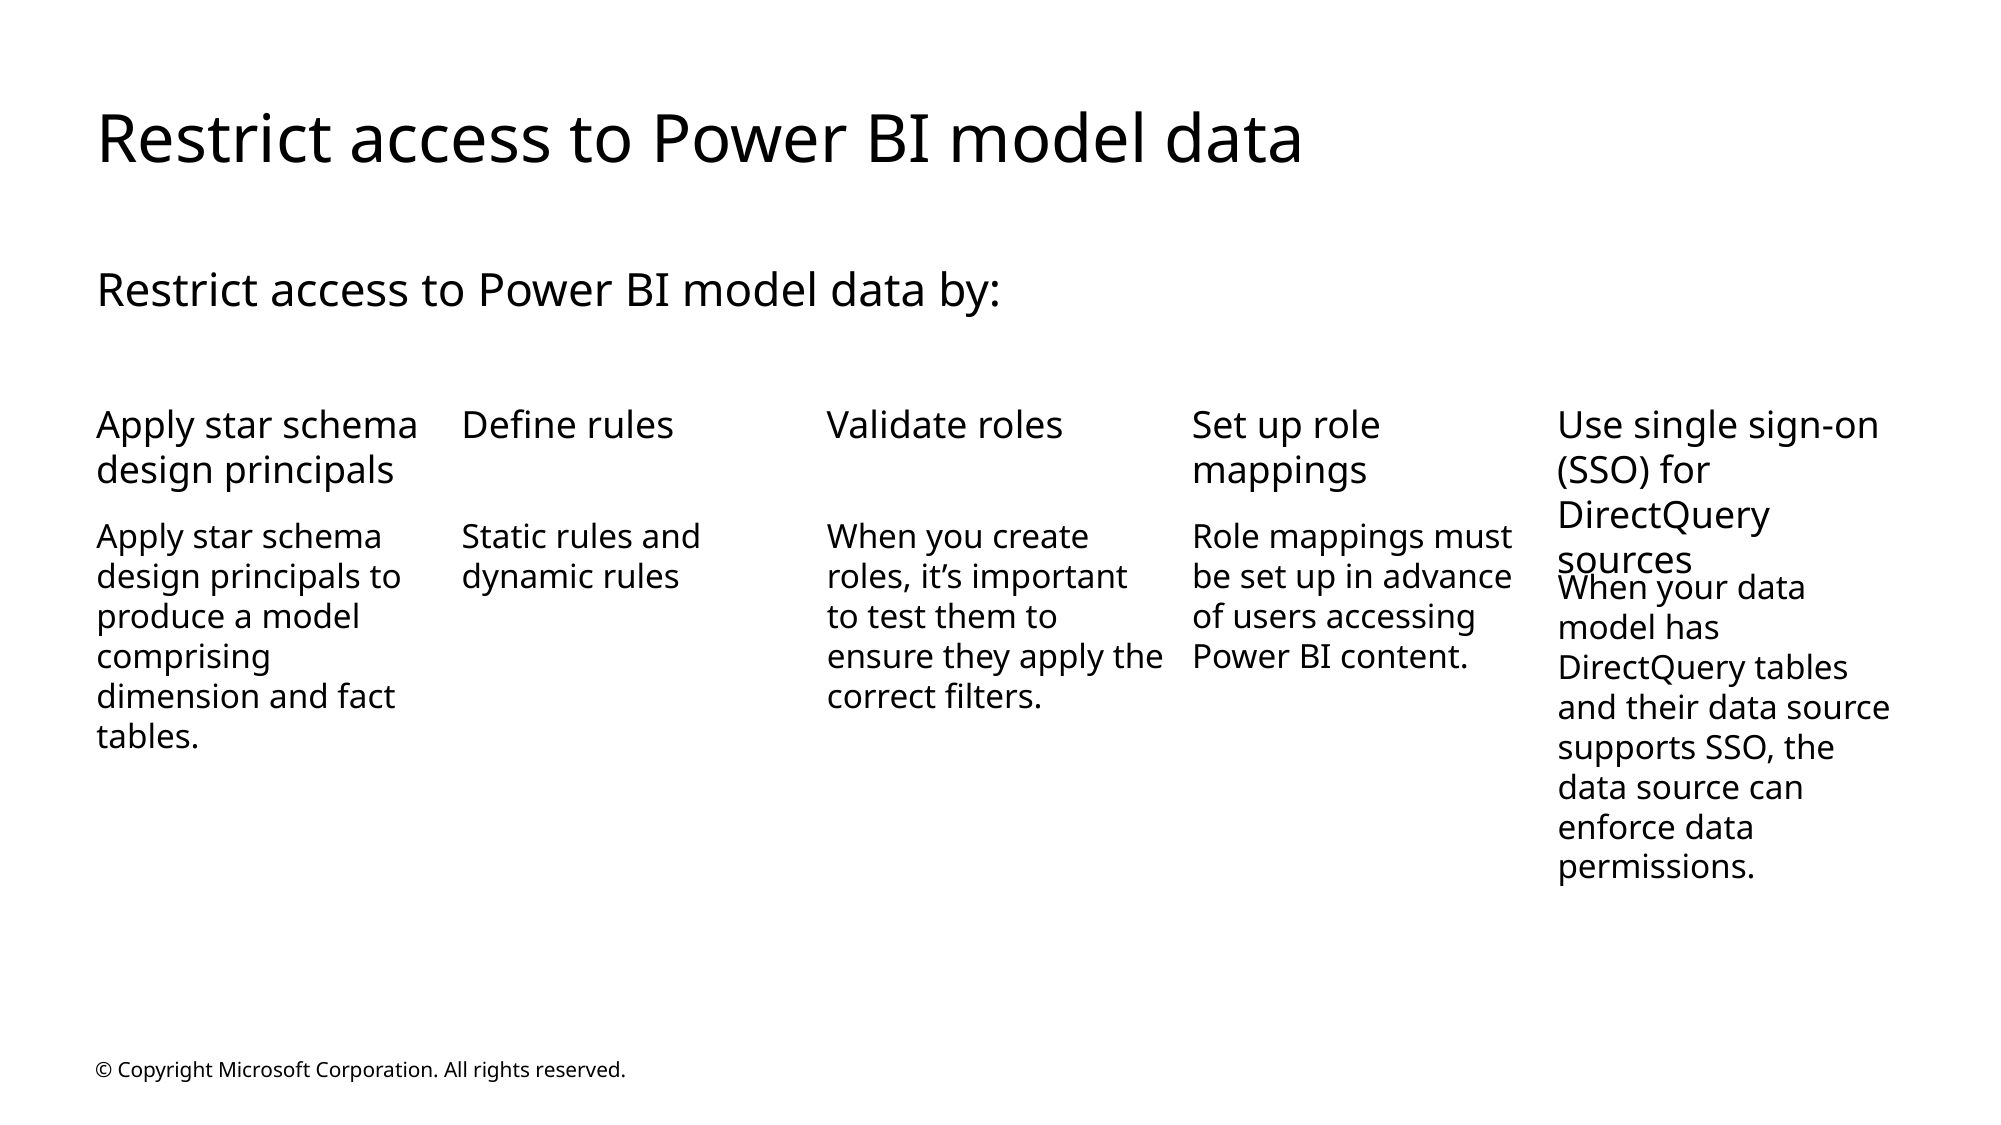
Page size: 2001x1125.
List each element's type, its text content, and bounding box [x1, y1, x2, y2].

text_box When you create roles, it’s important to test them to ensure they apply the correct filters. [826, 515, 1168, 715]
text_box Apply star schema design principals [96, 400, 437, 452]
text_box Set up role mappings [1191, 400, 1533, 452]
text_box Apply star schema design principals to produce a model comprising dimension and fact tables. [96, 515, 438, 755]
text_box Define rules [461, 400, 803, 452]
text_box Validate roles [826, 400, 1168, 452]
list Restrict access to Power BI model data by: [96, 261, 1903, 317]
title Restrict access to Power BI model data [96, 96, 1904, 177]
text_box Use single sign-on (SSO) for DirectQuery sources [1557, 400, 1903, 452]
text_box Role mappings must be set up in advance of users accessing Power BI content. [1192, 515, 1533, 676]
text_box Static rules and dynamic rules [461, 515, 803, 596]
text_box When your data model has DirectQuery tables and their data source supports SSO, the data source can enforce data permissions. [1557, 566, 1904, 886]
